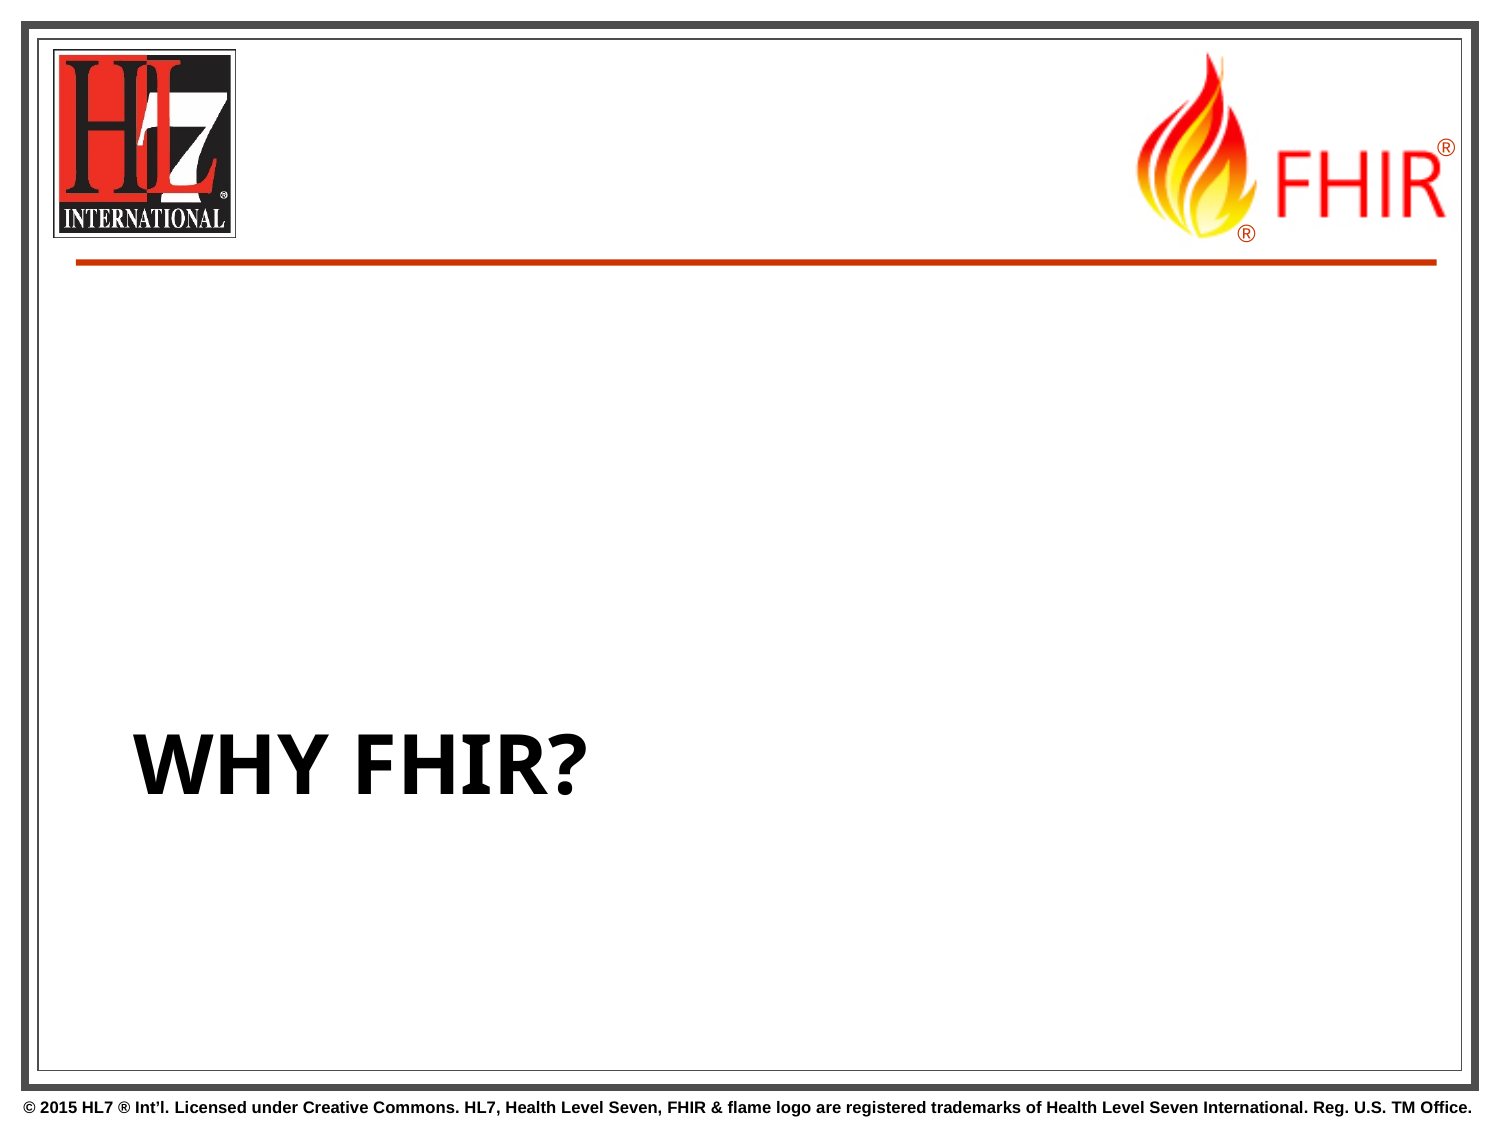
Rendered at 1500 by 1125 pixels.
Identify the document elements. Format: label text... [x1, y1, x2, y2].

picture [53, 49, 236, 238]
title WHY FHIR? [118, 722, 1394, 947]
picture [1124, 42, 1458, 249]
